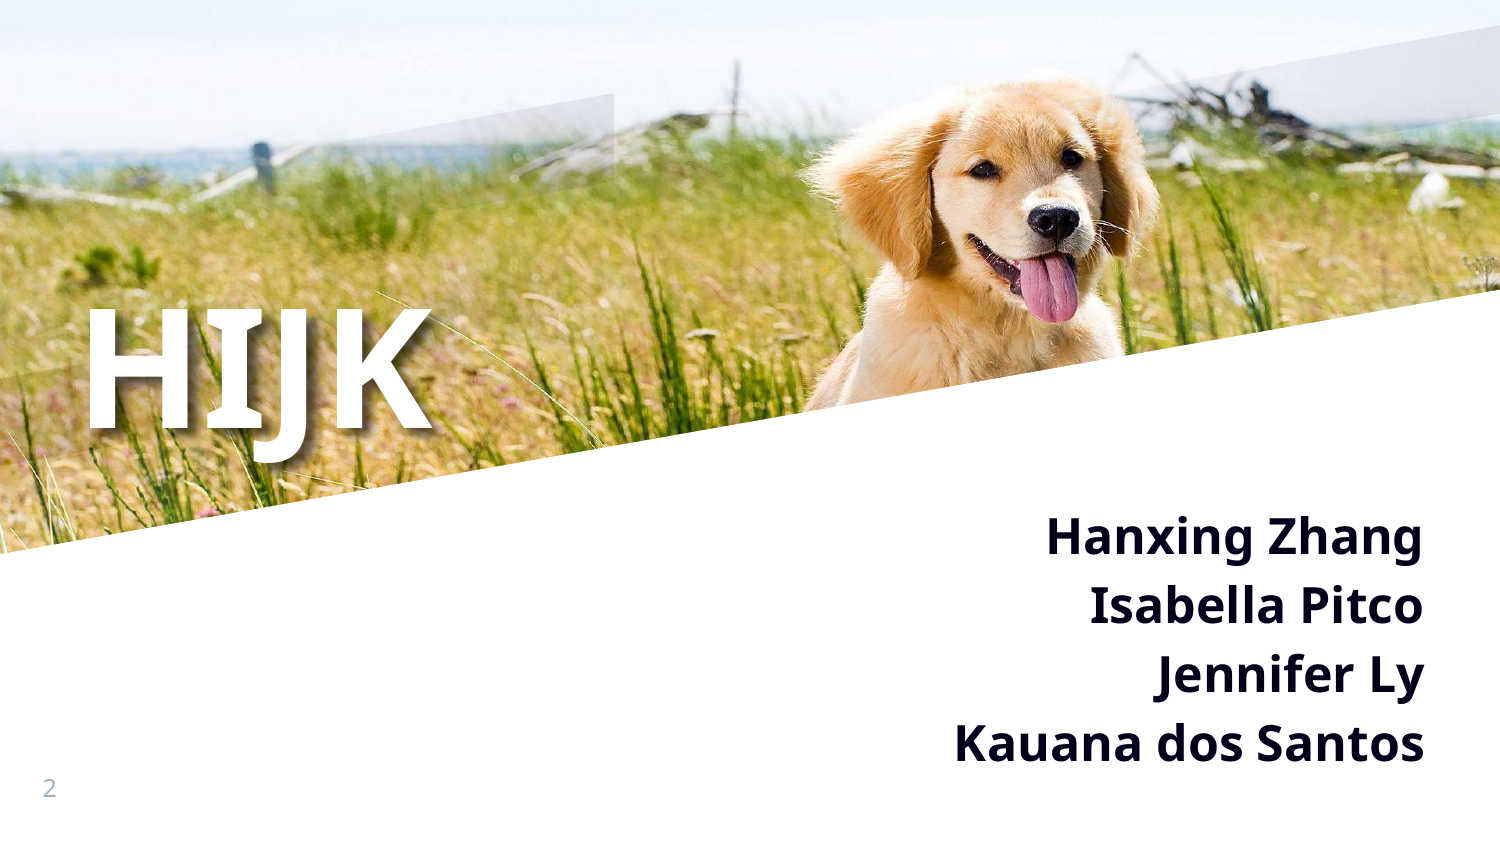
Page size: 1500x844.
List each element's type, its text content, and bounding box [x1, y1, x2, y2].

picture [133, 462, 516, 529]
title HIJK [75, 392, 750, 462]
list Hanxing Zhang Isabella Pitco Jennifer Ly Kauana dos Santos [525, 459, 1425, 807]
picture [0, 0, 1500, 467]
slide_number ‹#› [42, 766, 122, 807]
